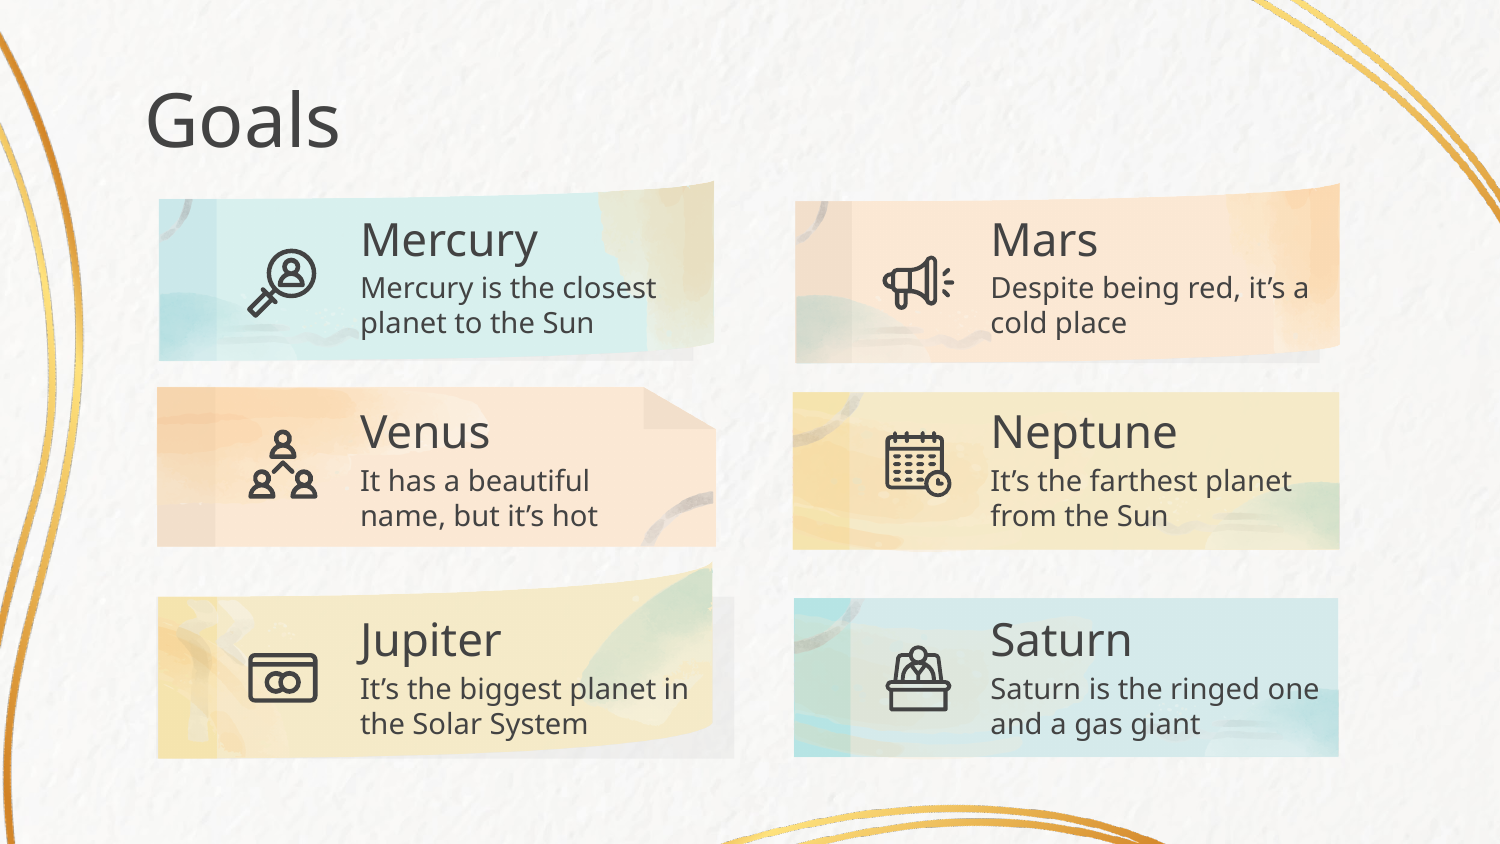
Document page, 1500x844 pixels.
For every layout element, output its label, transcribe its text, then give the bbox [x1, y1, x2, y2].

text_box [885, 430, 952, 498]
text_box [248, 652, 318, 703]
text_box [882, 255, 955, 311]
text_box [248, 429, 318, 499]
picture [0, 0, 1500, 844]
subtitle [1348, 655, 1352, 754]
title Goals [129, 57, 1351, 164]
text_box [246, 248, 319, 319]
